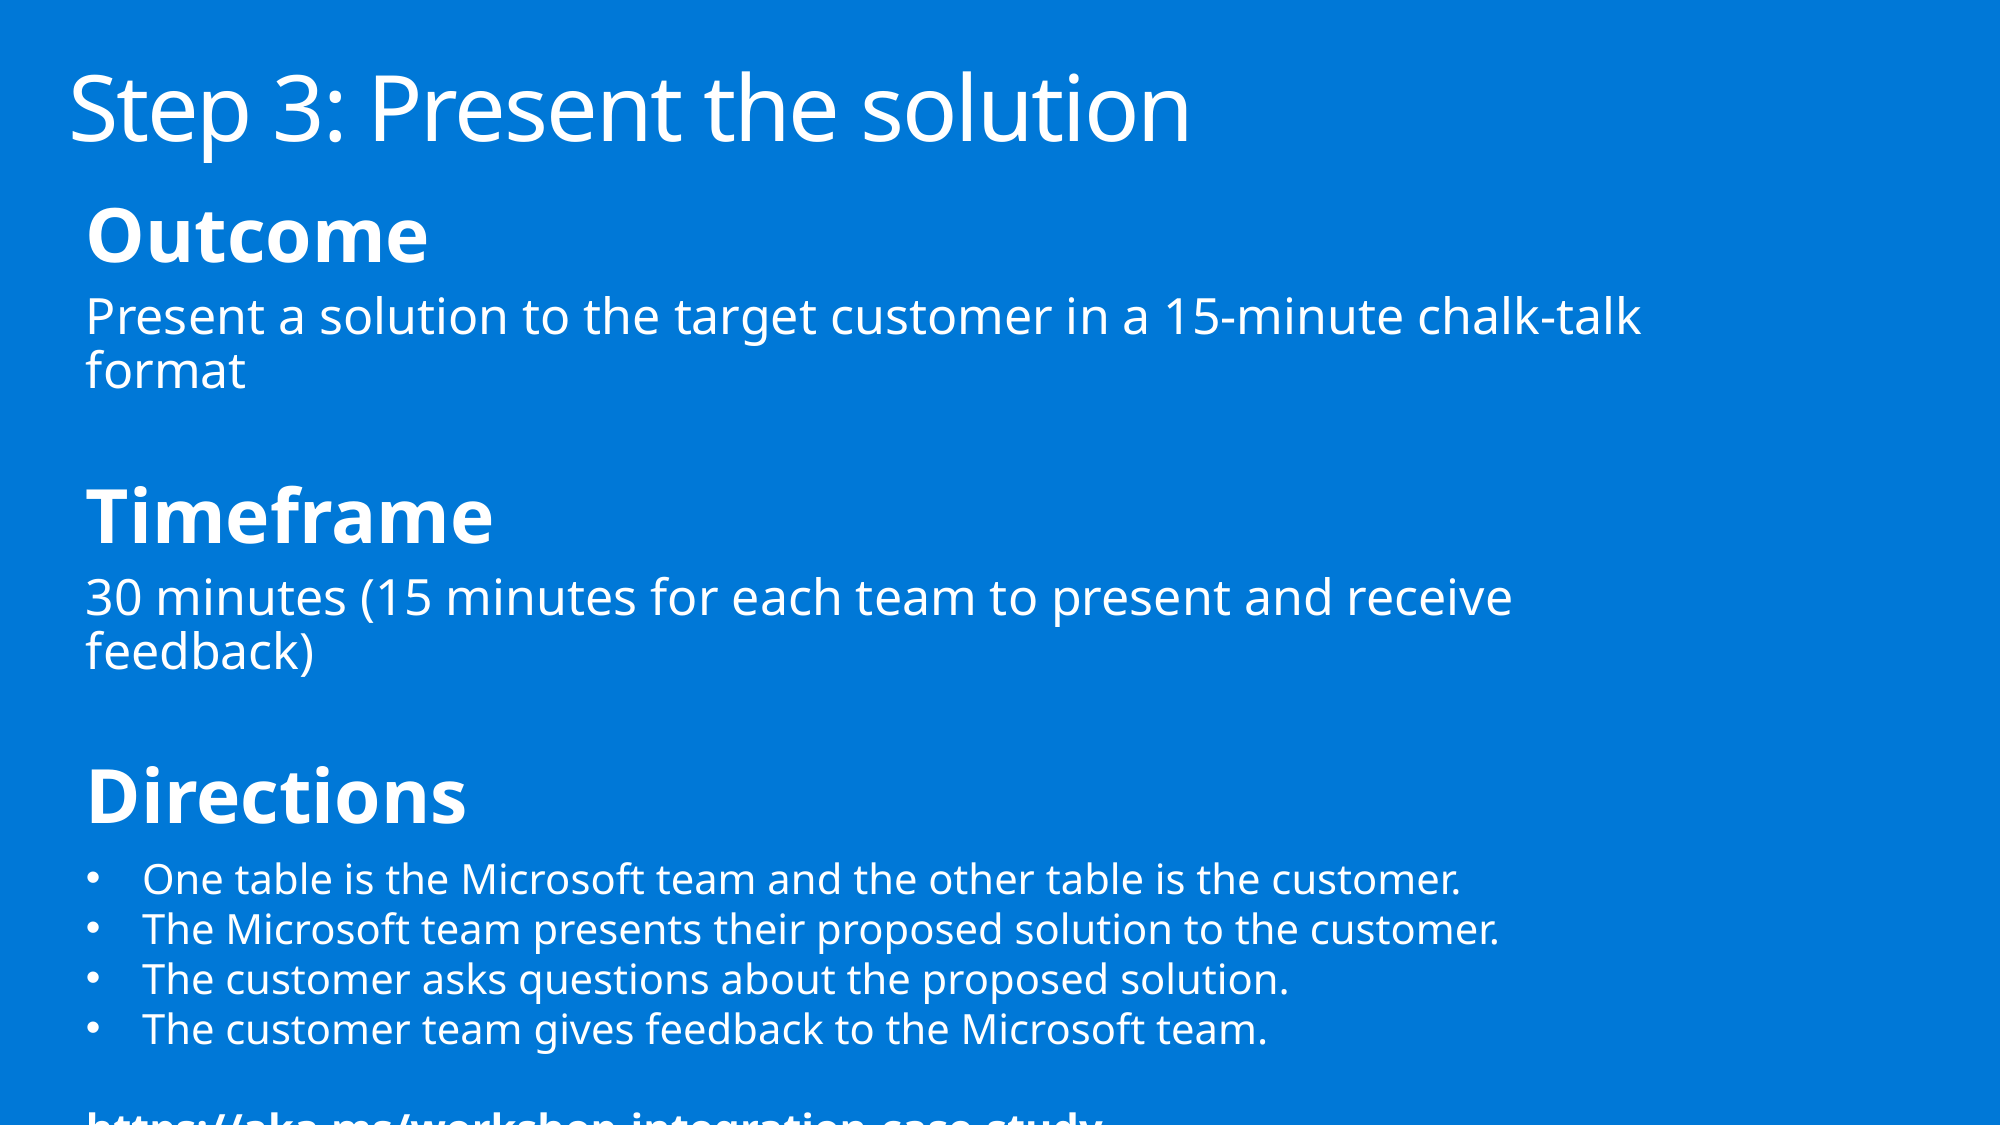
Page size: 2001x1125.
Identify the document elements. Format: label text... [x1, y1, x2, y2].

text_box Outcome Present a solution to the target customer in a 15-minute chalk-talk format Timeframe 30 minutes (15 minutes for each team to present and receive feedback) Directions One table is the Microsoft team and the other table is the customer. The Microsoft team presents their proposed solution to the customer. The customer asks questions about the proposed solution. The customer team gives feedback to the Microsoft team. https://aka.ms/workshop-integration-case-study [55, 174, 1734, 1125]
title Step 3: Present the solution [44, 47, 1957, 196]
